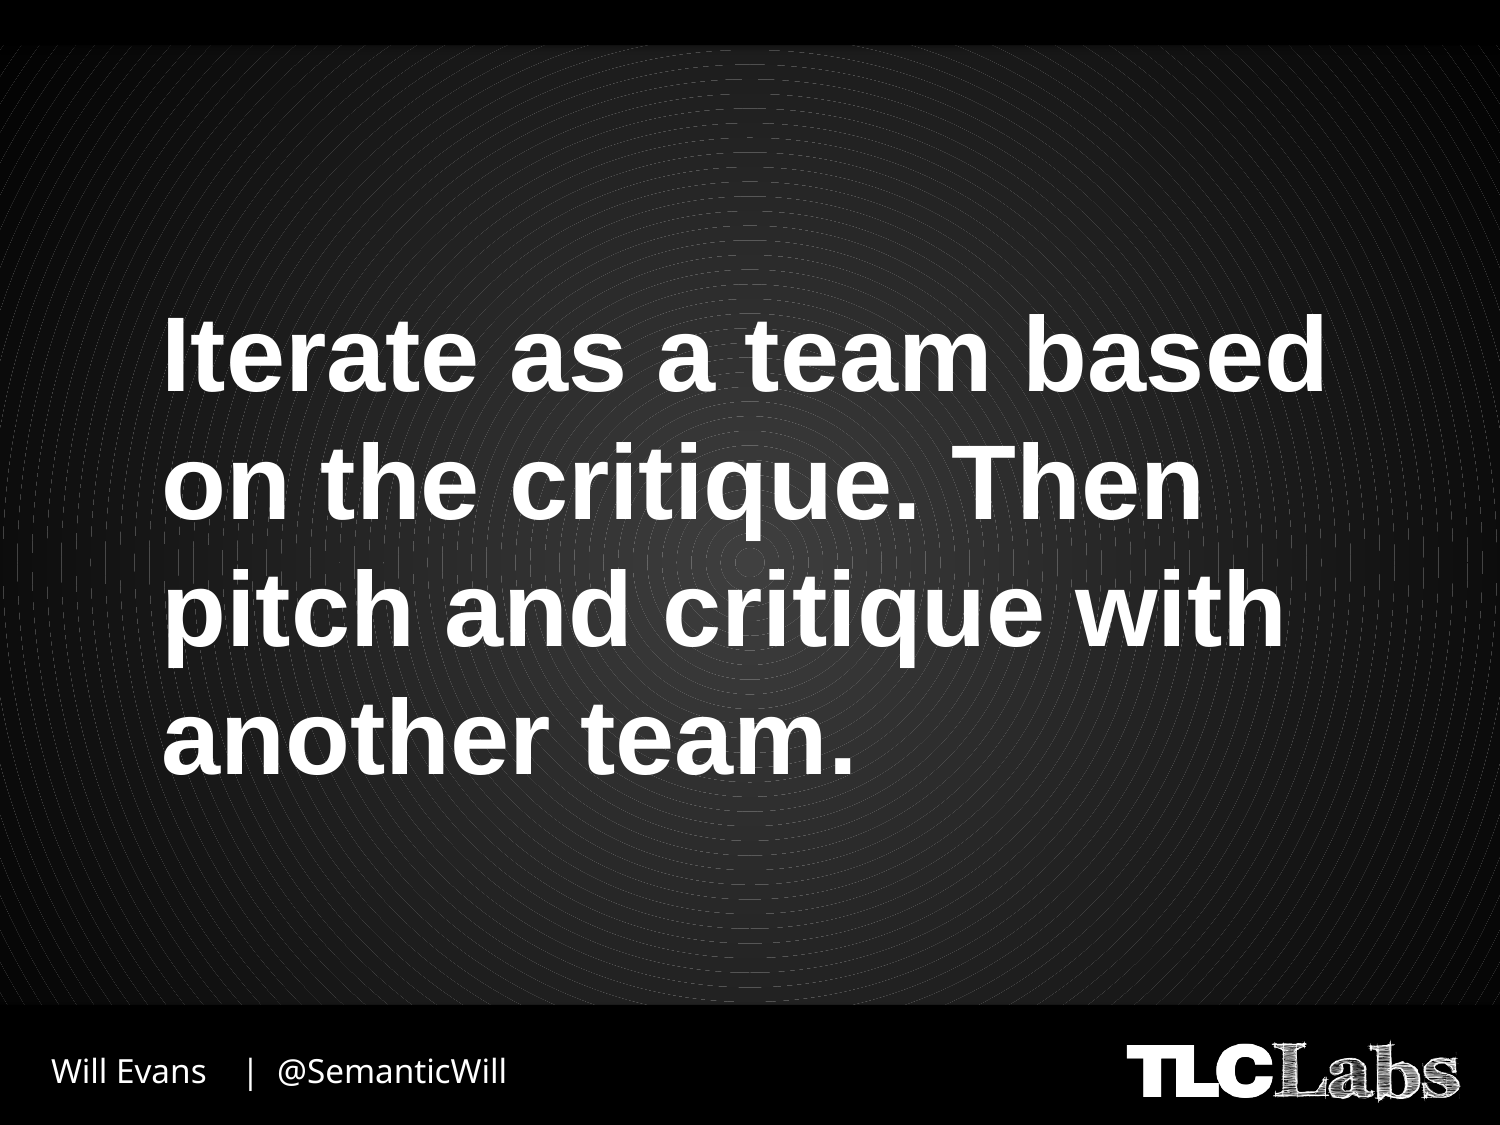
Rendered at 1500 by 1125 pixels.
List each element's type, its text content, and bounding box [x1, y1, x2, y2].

picture [1106, 1028, 1500, 1112]
title Iterate as a team based on the critique. Then pitch and critique with another team. [146, 234, 1354, 890]
